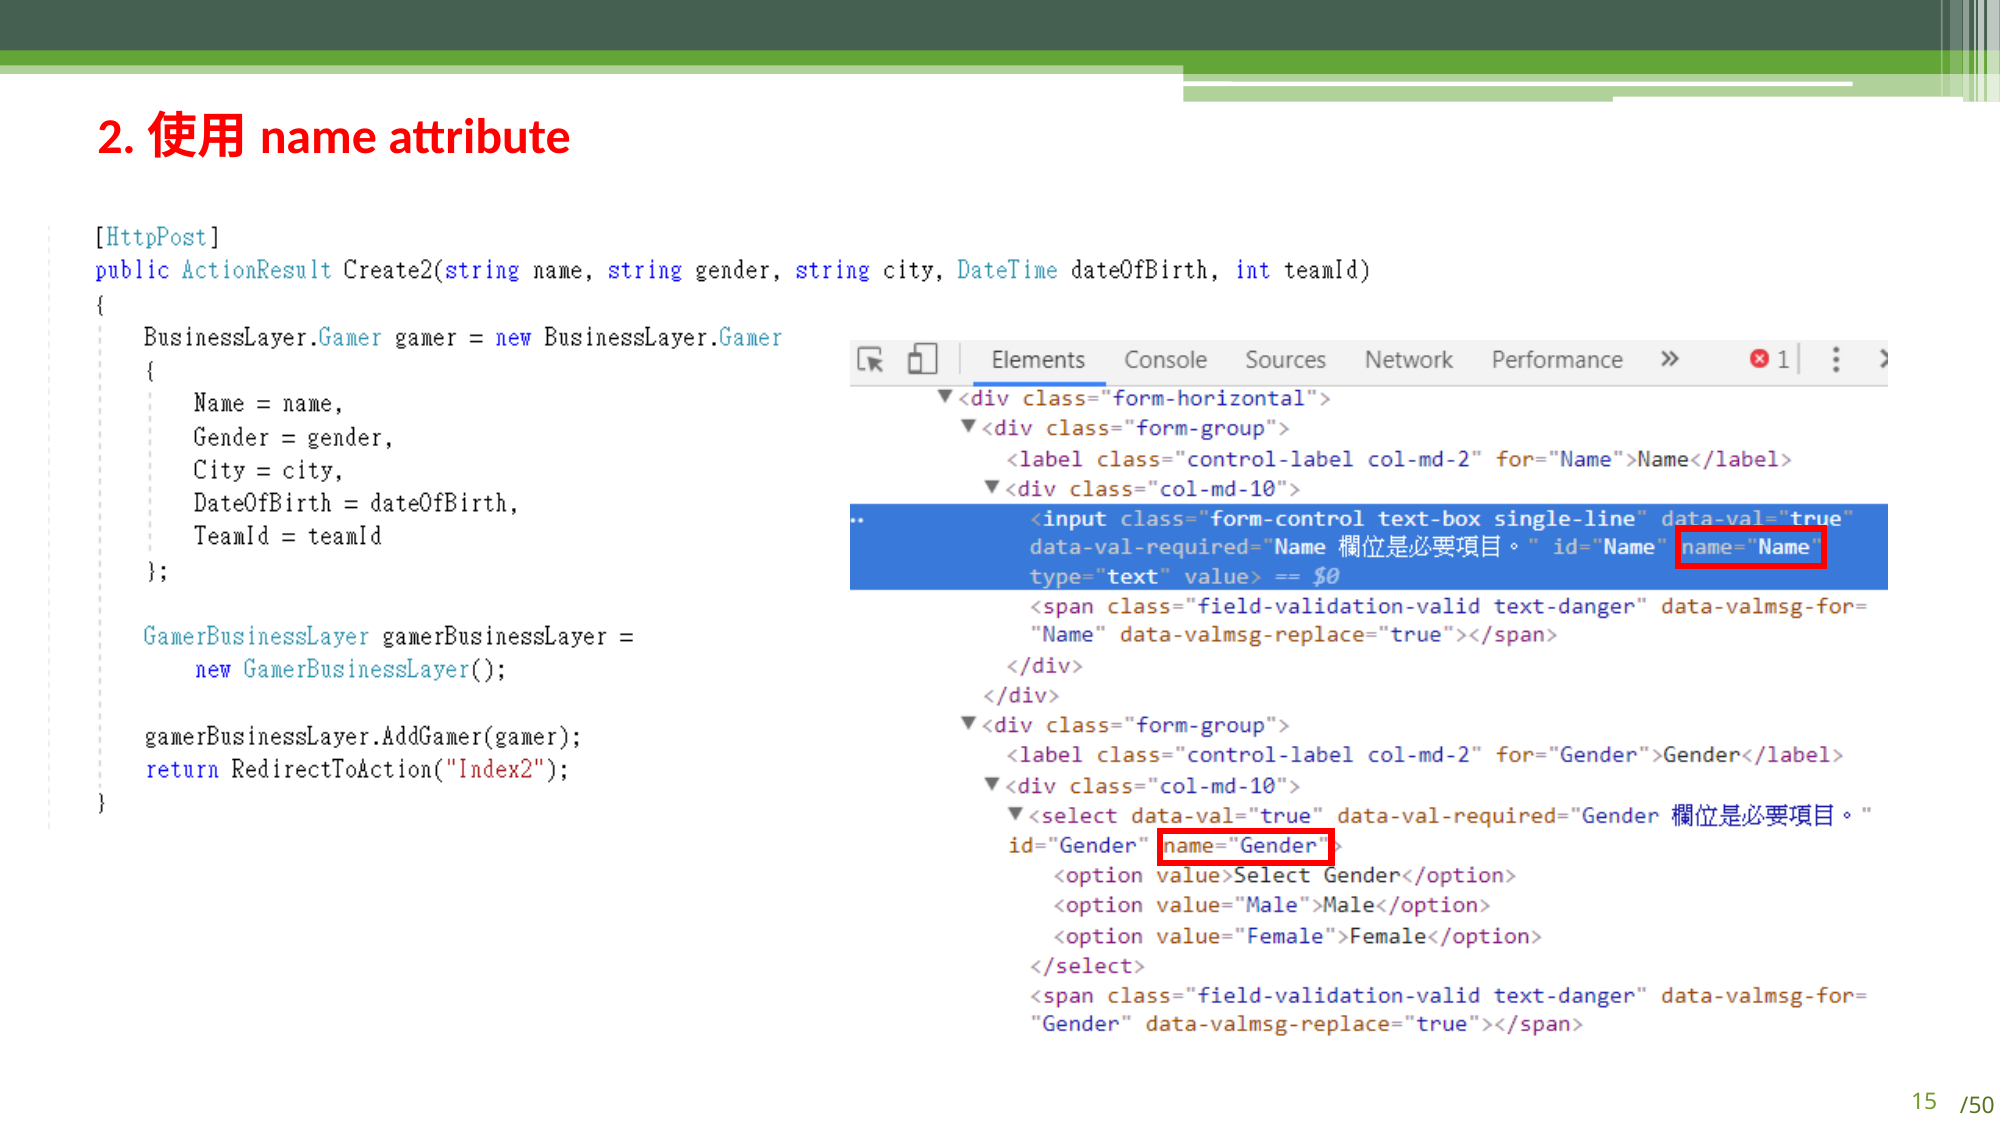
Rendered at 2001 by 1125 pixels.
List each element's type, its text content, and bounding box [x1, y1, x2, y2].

text_box 2.使用name attribute [82, 96, 663, 171]
slide_number 14 [1785, 1065, 1953, 1125]
footer /50 [1953, 1083, 2000, 1124]
picture [48, 226, 1888, 1040]
